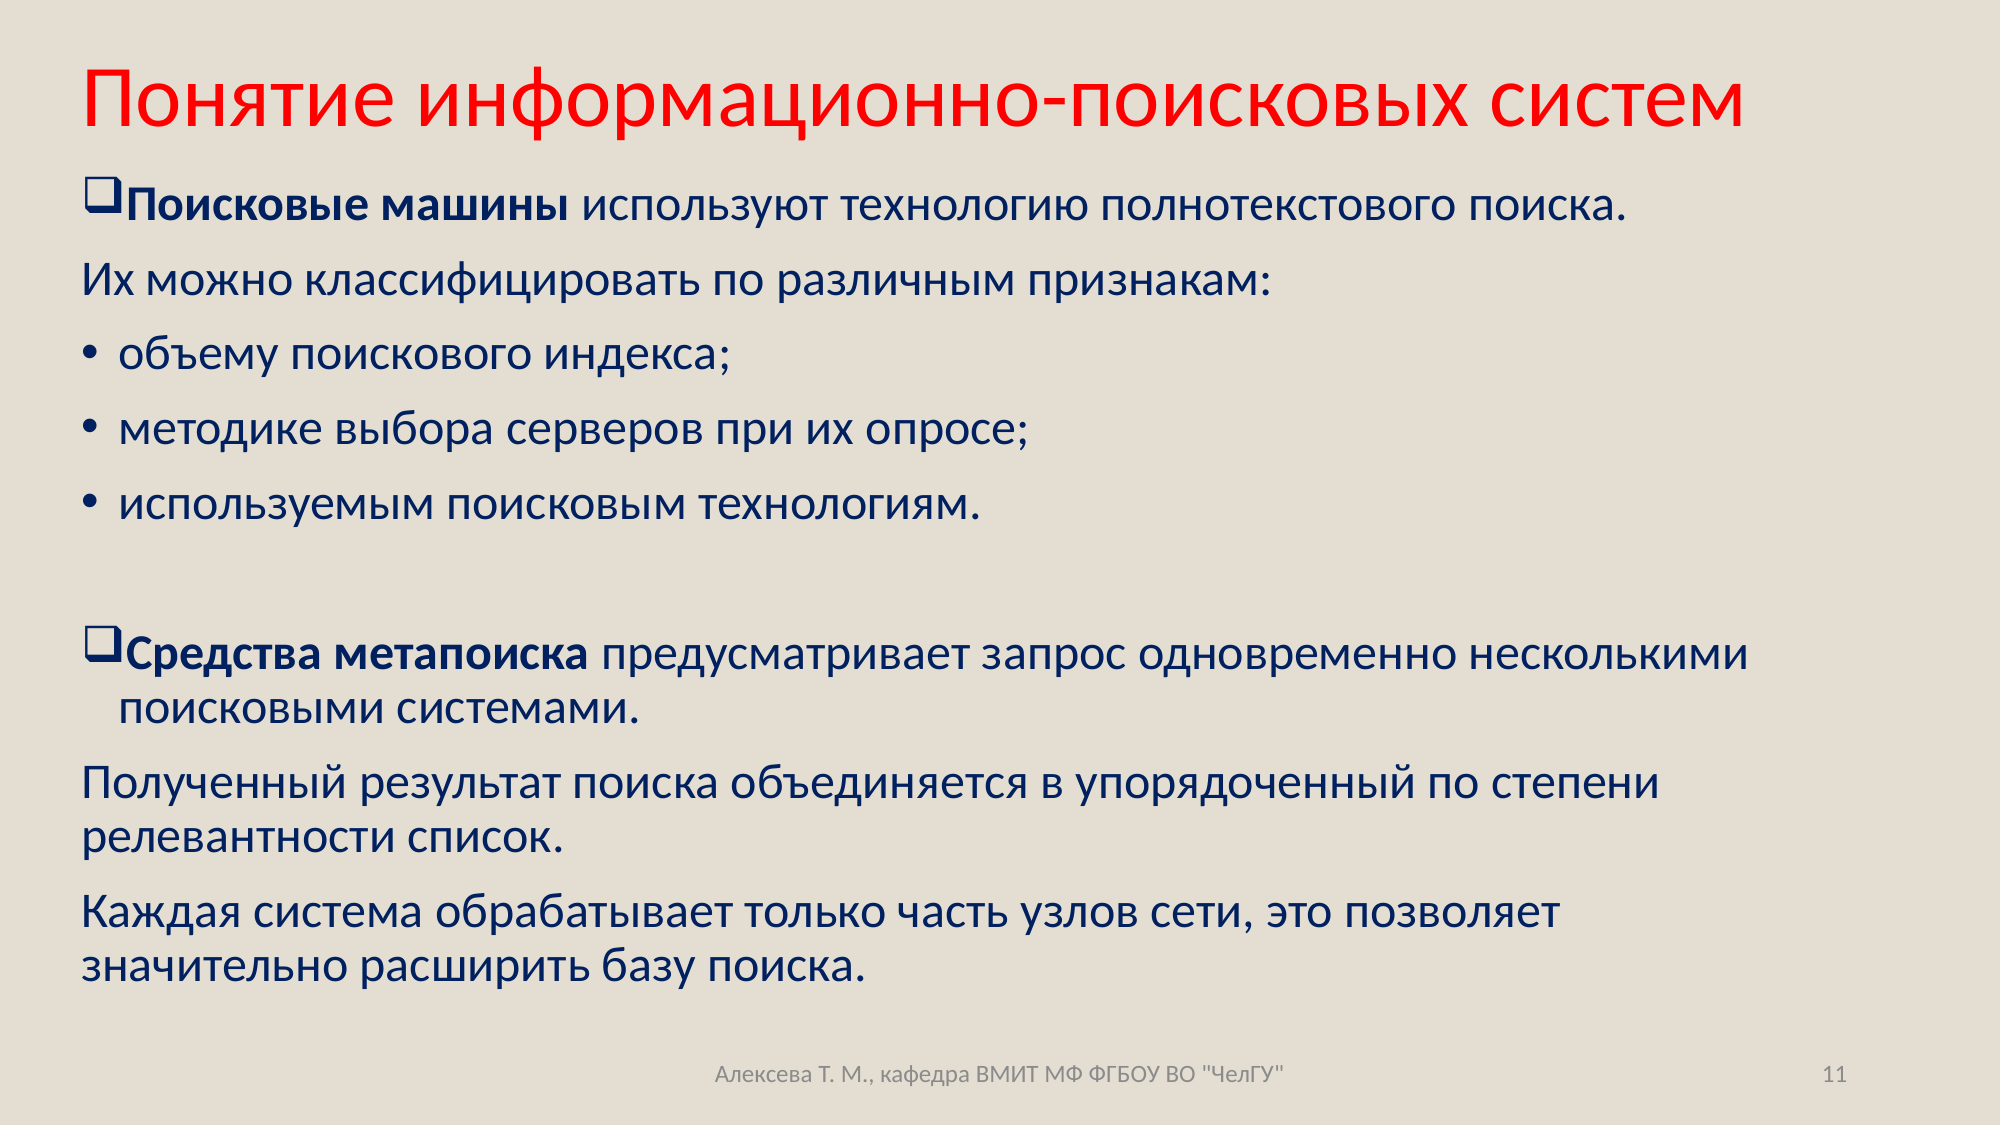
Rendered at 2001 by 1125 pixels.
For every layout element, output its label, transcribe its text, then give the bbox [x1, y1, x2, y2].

title Понятие информационно-поисковых систем [66, 29, 1792, 153]
footer Алексева Т. М., кафедра ВМИТ МФ ФГБОУ ВО "ЧелГУ" [662, 1042, 1338, 1103]
list Поисковые машины используют технологию полнотекстового поиска. Их можно классифицировать по различным признакам: объему поискового индекса; методике выбора серверов при их опросе; используемым поисковым технологиям. Средства метапоиска предусматривает запрос одновременно несколькими поисковыми системами. Полученный результат поиска объединяется в упорядоченный по степени релевантности список. Каждая система обрабатывает только часть узлов сети, это позволяет значительно расширить базу поиска. [66, 169, 1792, 1043]
slide_number 11 [1412, 1042, 1863, 1103]
